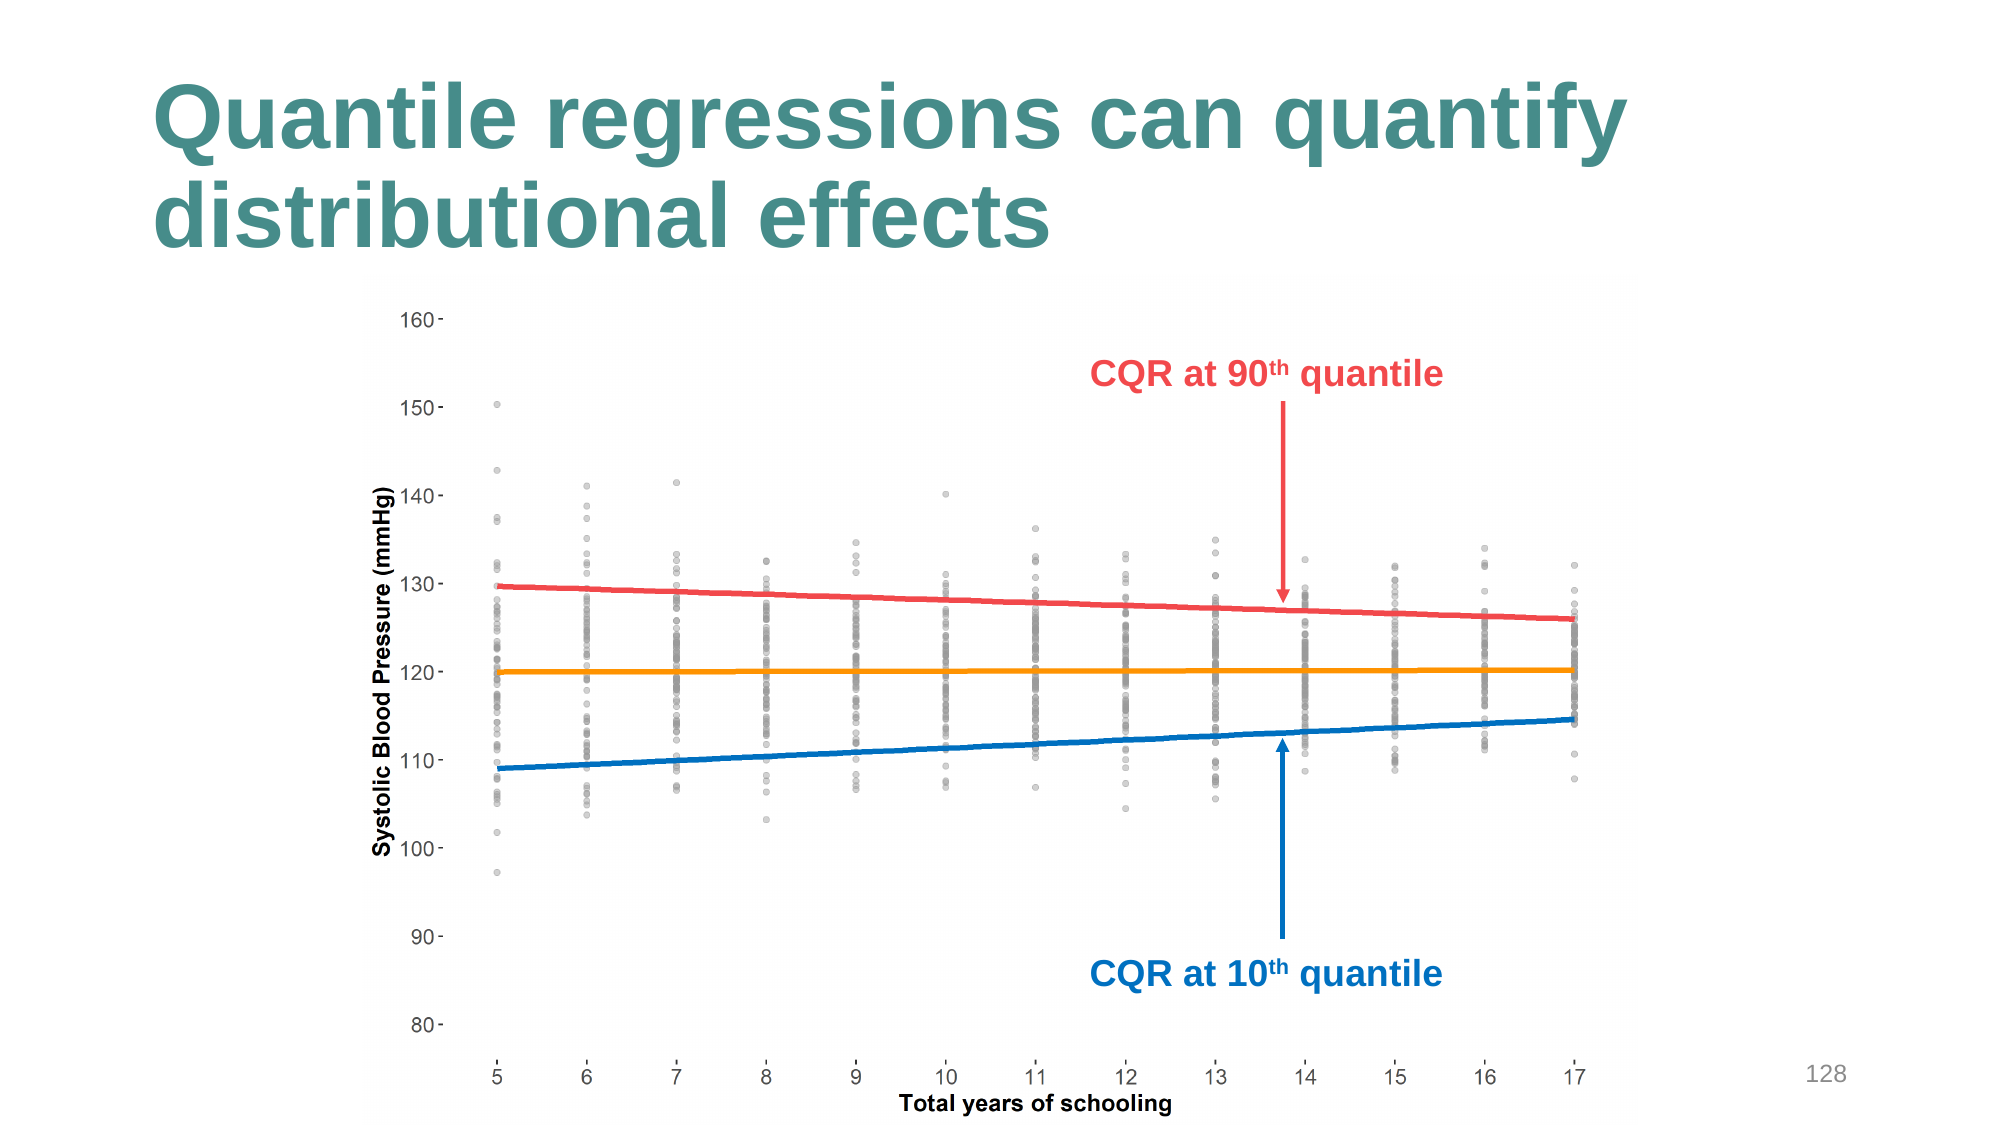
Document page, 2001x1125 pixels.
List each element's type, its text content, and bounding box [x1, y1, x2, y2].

title Quantile regressions can quantify distributional effects [137, 59, 1863, 278]
slide_number 128 [1638, 1042, 1863, 1103]
picture [362, 274, 1638, 1125]
